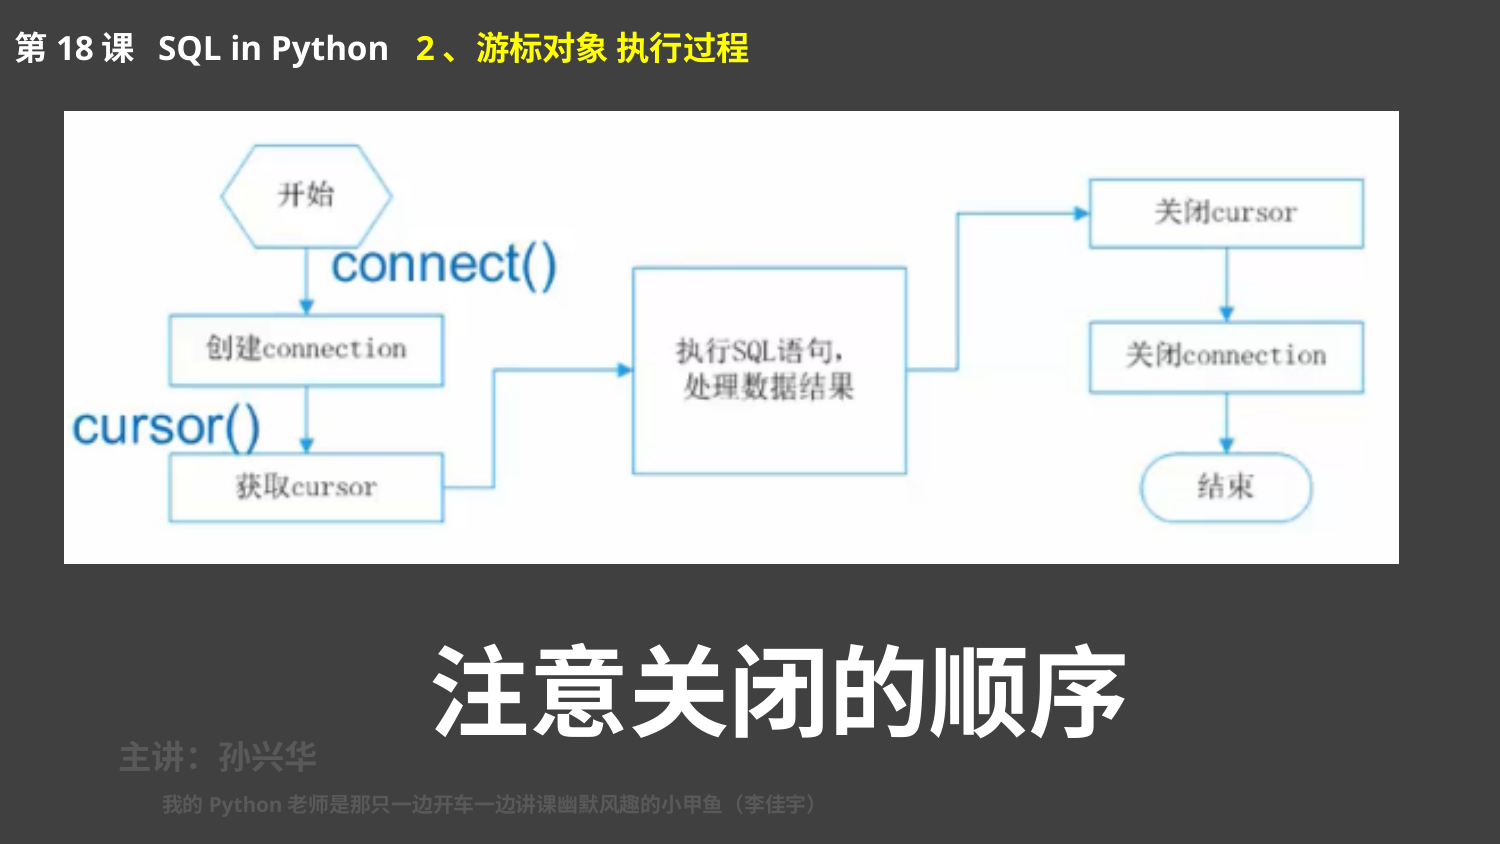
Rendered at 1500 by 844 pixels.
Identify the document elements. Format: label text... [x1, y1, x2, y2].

text_box 注意关闭的顺序 [348, 622, 1211, 758]
text_box 第18课 SQL in Python 2、游标对象 执行过程 [0, 20, 1471, 76]
picture [64, 111, 1399, 564]
